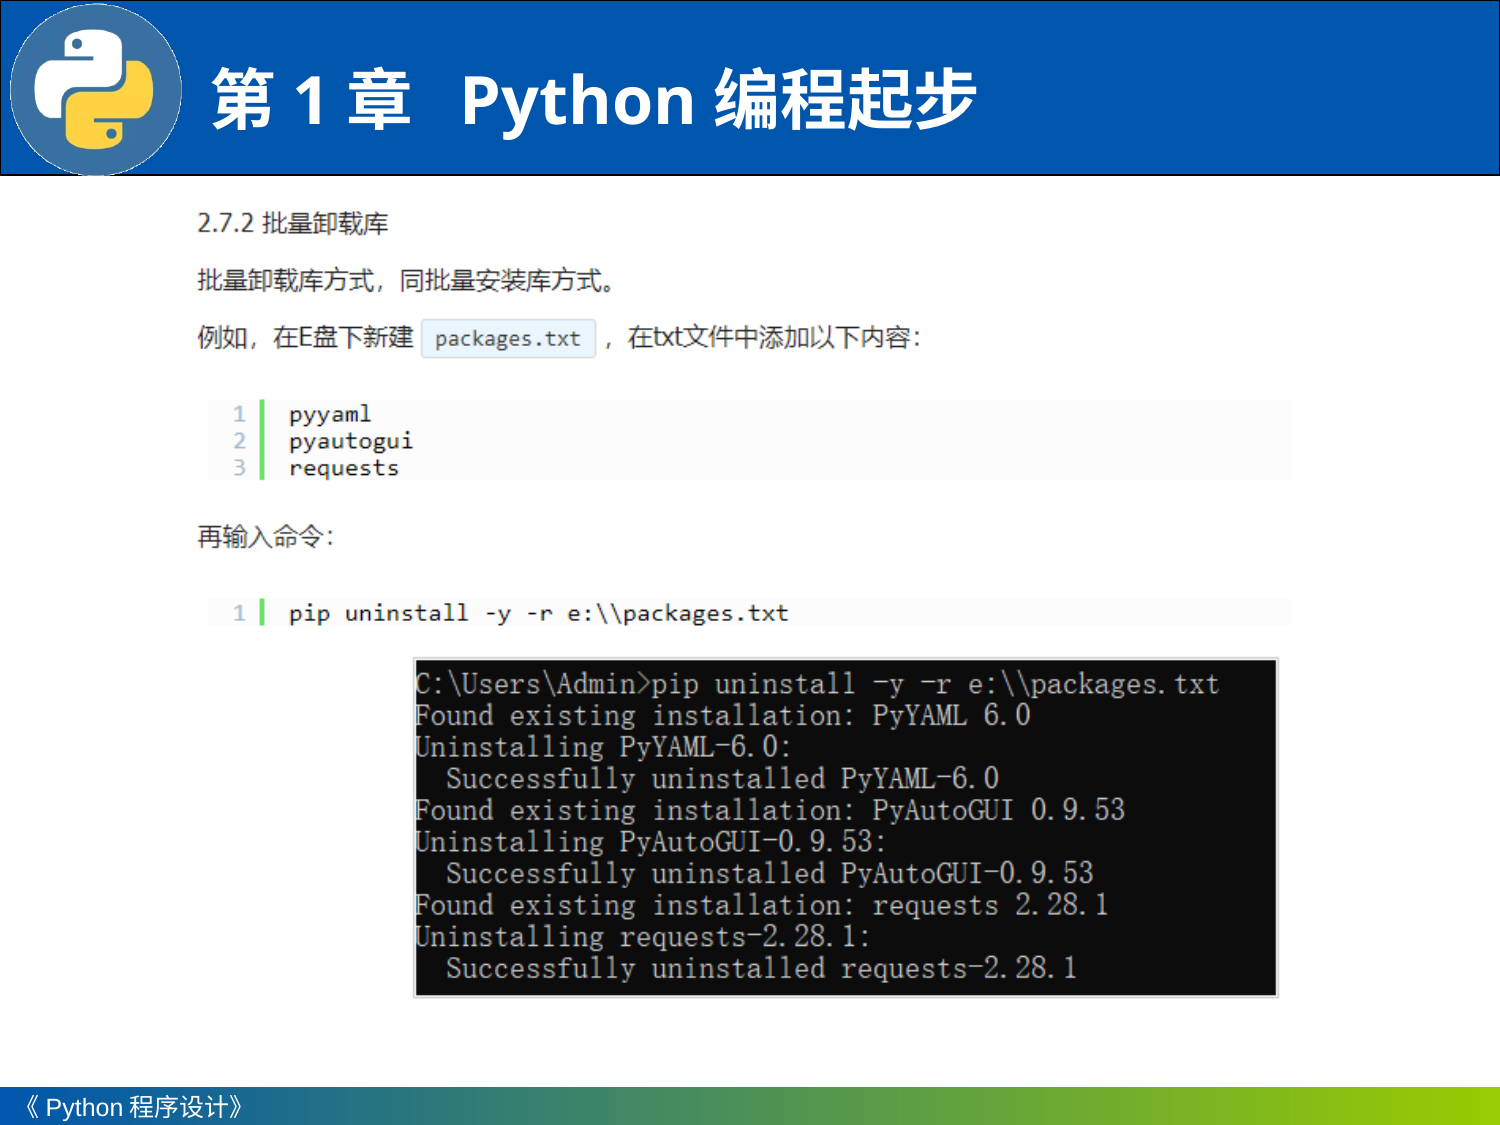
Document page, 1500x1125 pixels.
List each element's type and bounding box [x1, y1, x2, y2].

picture [5, 0, 184, 178]
list [192, 199, 1293, 1006]
